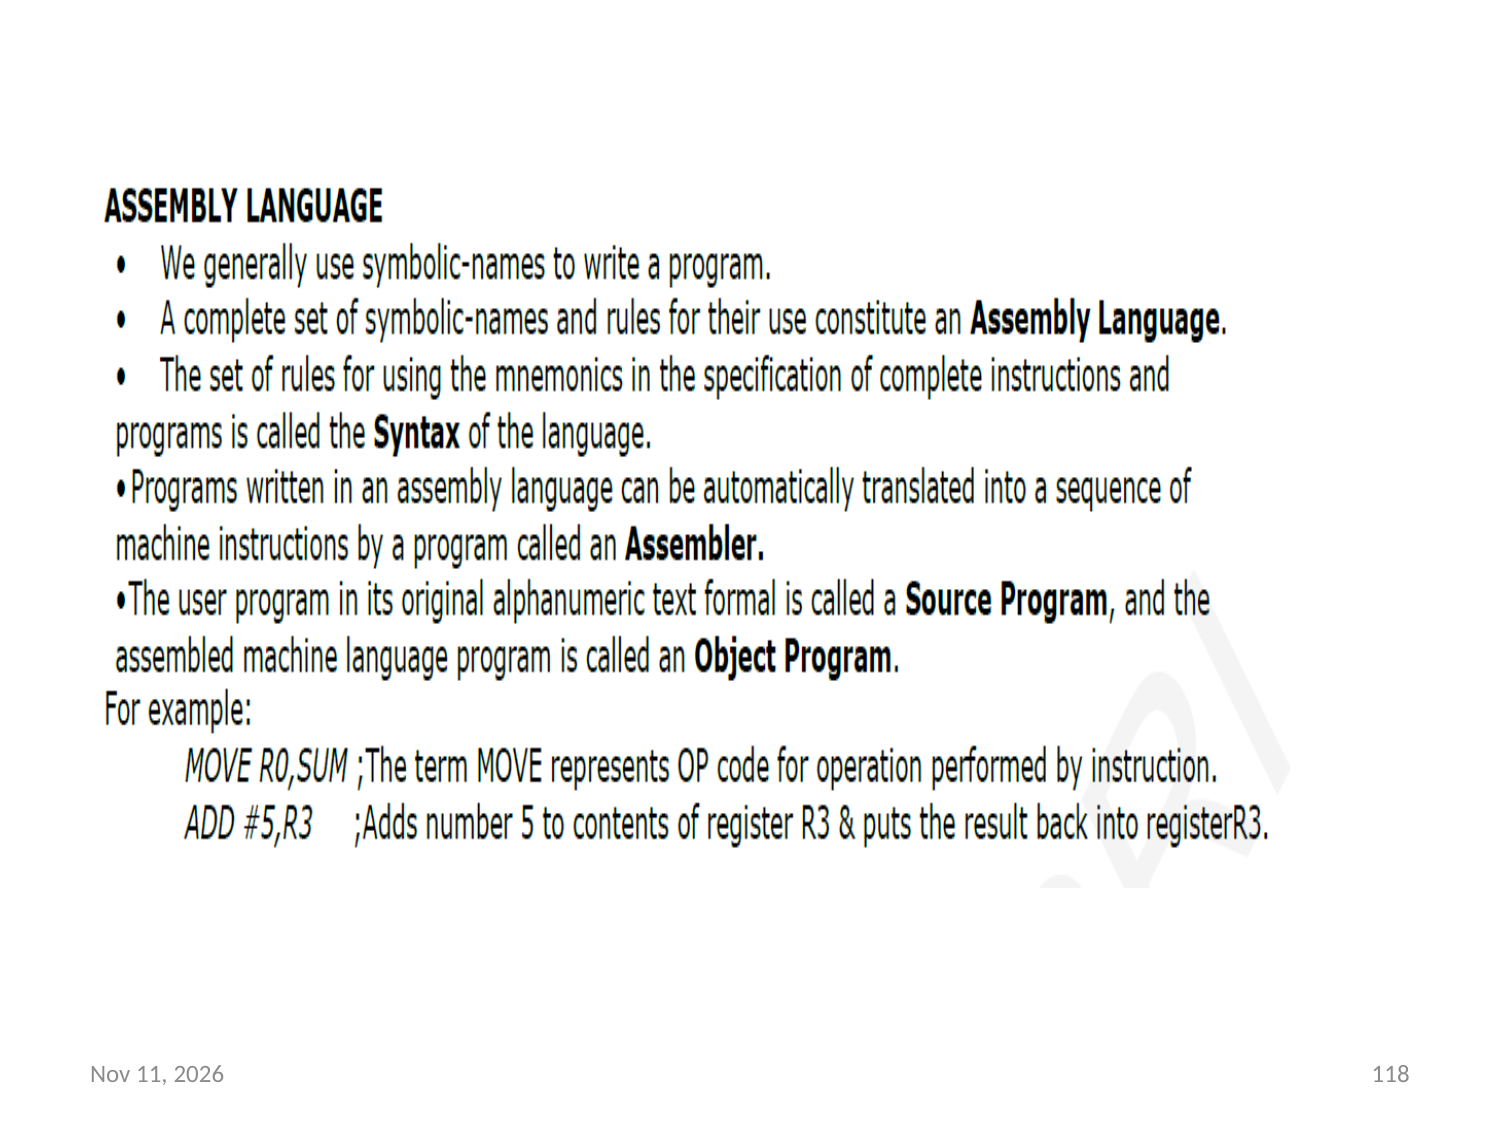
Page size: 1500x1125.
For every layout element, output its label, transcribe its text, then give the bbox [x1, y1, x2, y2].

slide_number 118 [1074, 1042, 1425, 1103]
title [74, 44, 1426, 233]
picture [87, 174, 1301, 888]
slide_number 14-Aug-19 [75, 1042, 425, 1103]
